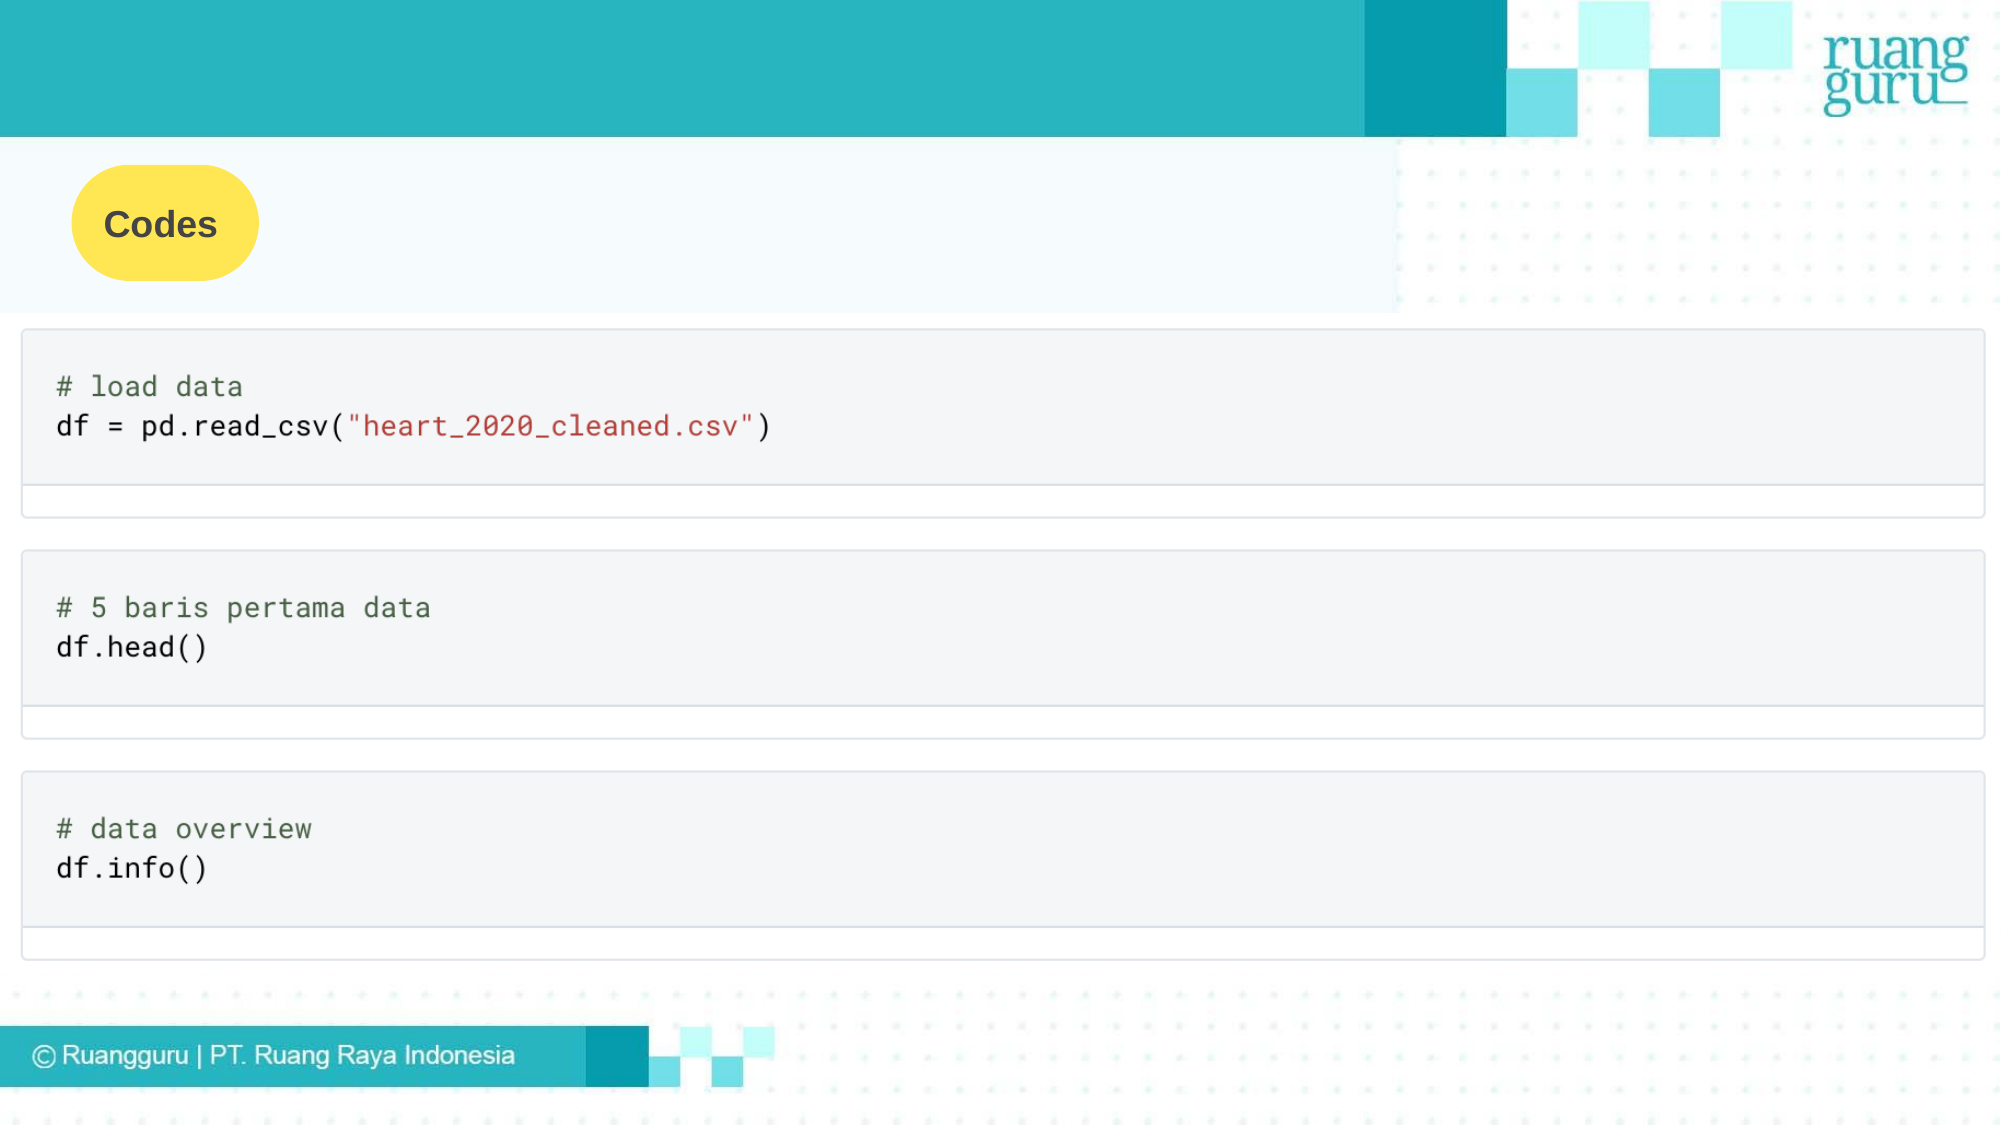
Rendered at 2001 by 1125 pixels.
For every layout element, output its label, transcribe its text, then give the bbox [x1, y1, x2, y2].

text_box Codes [71, 164, 259, 281]
picture [0, 0, 2001, 1125]
